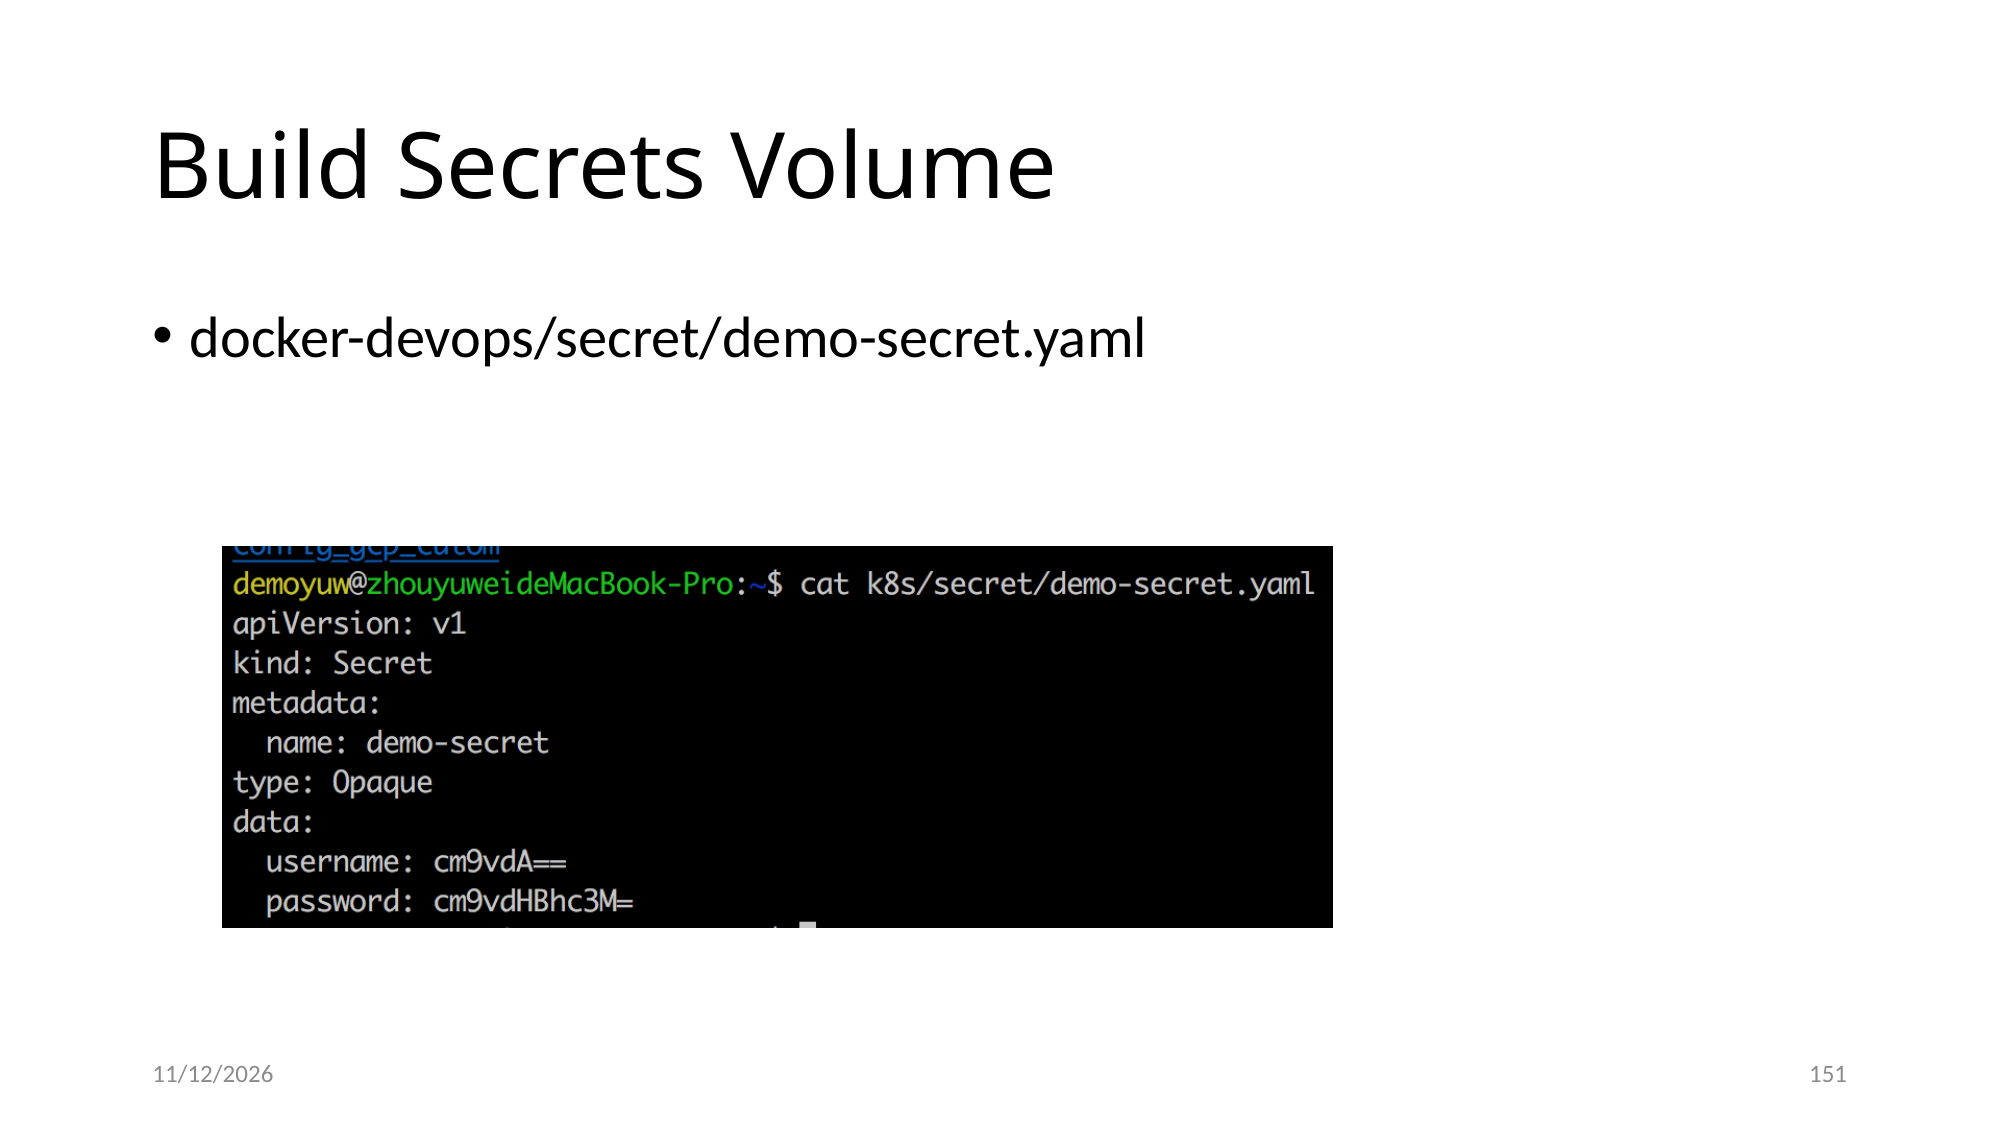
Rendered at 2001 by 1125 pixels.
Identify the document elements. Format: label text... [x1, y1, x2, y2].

list docker-devops/secret/demo-secret.yaml [137, 299, 1863, 1014]
slide_number 151 [1412, 1042, 1863, 1103]
picture [222, 546, 1333, 928]
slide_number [137, 1042, 588, 1103]
title Build Secrets Volume [137, 59, 1863, 278]
